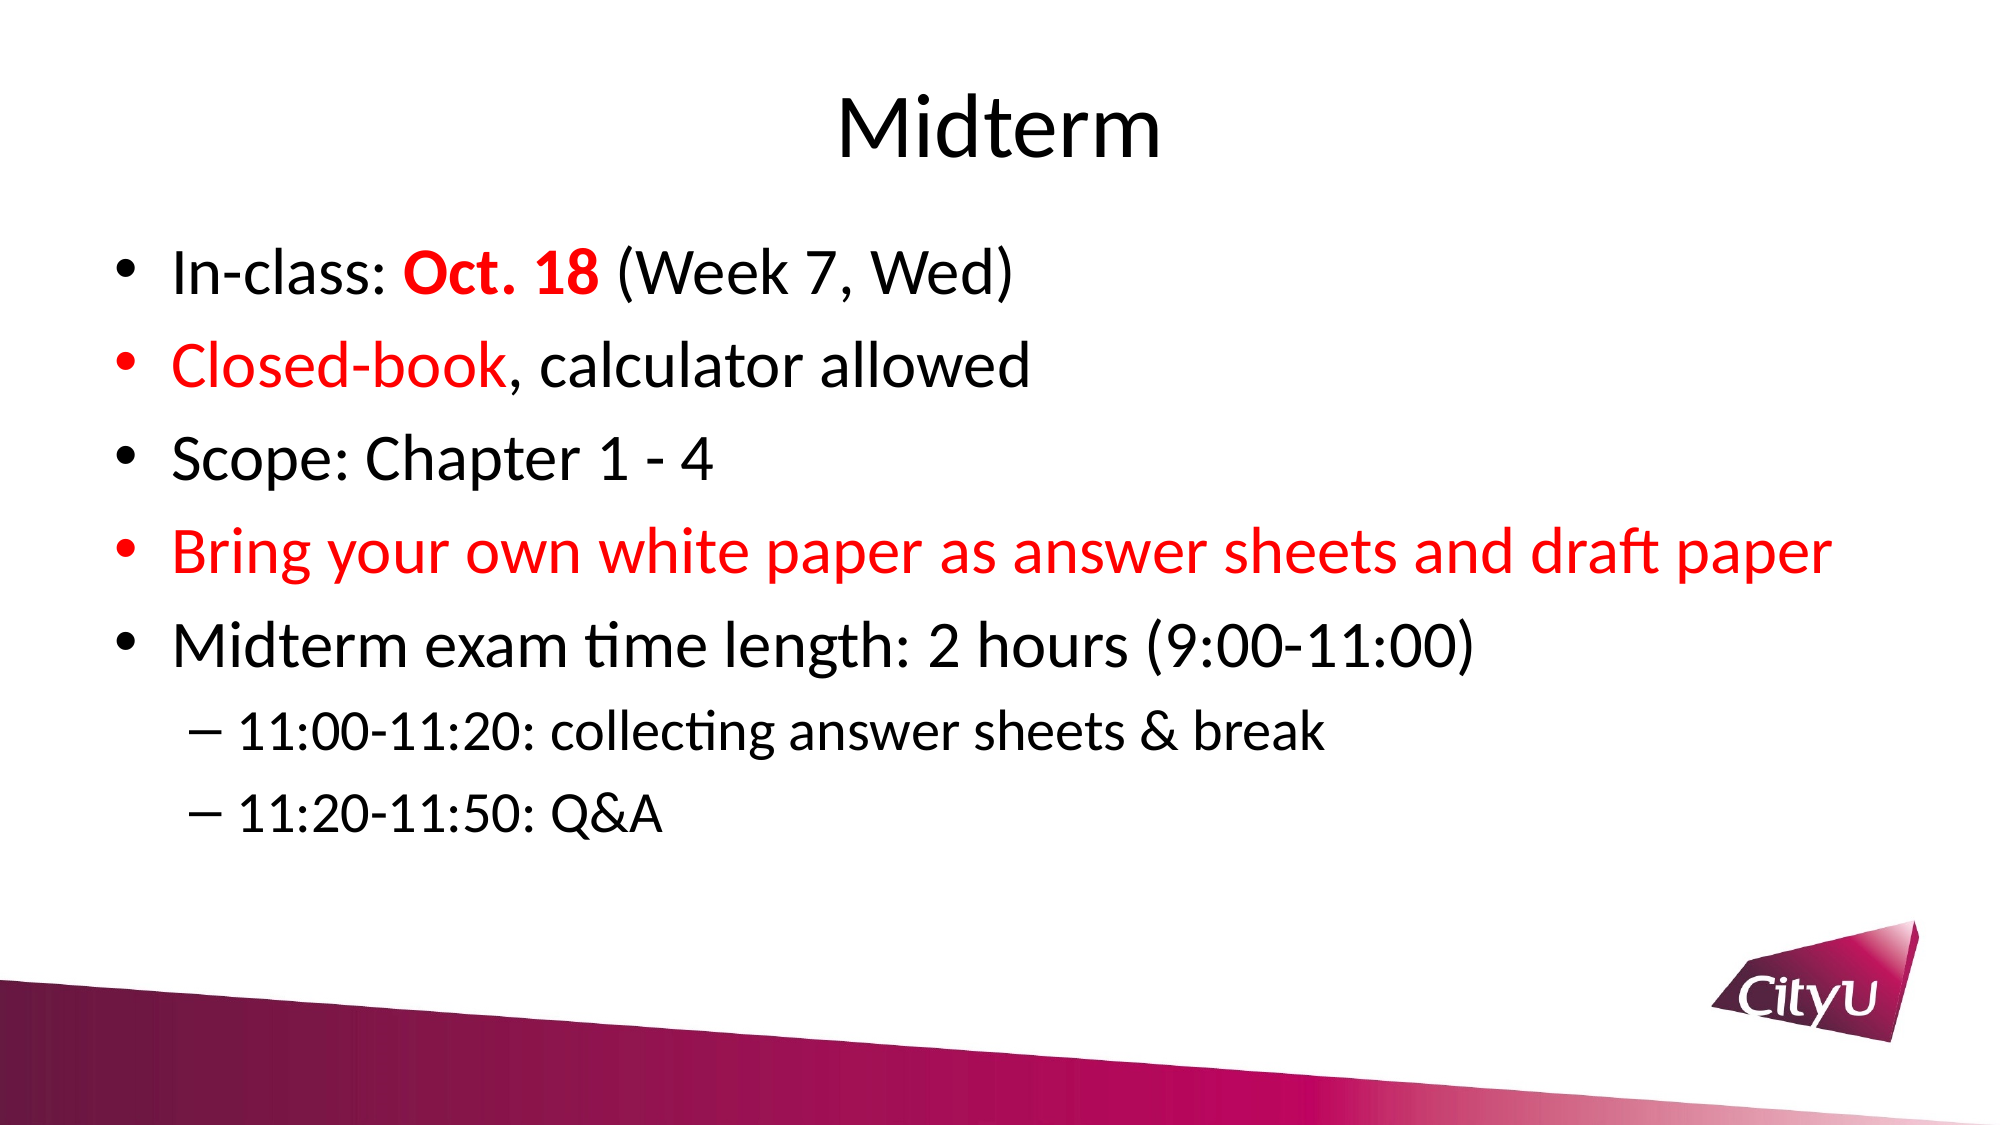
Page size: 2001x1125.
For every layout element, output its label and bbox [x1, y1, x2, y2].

slide_number [1767, 1070, 1983, 1115]
list [99, 219, 1900, 1047]
picture [0, 0, 2001, 1125]
title [99, 45, 1900, 197]
